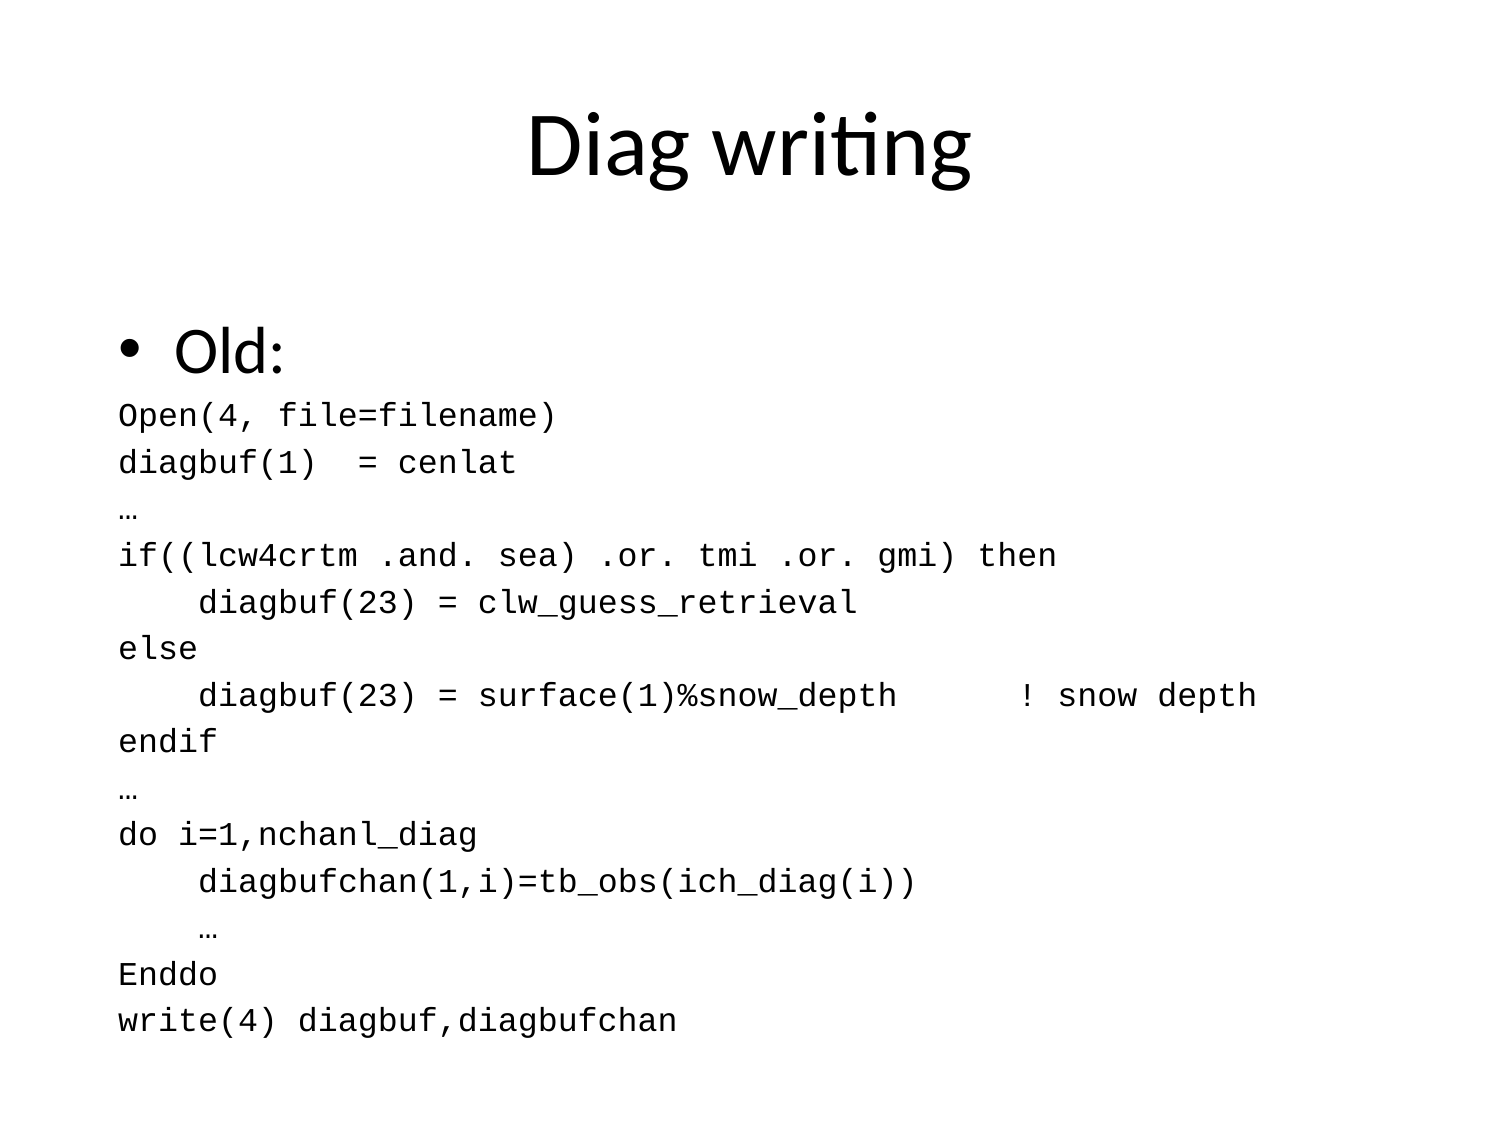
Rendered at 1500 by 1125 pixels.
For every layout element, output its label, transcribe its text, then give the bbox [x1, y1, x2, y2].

title Diag writing [75, 45, 1425, 233]
list Old: Open(4, file=filename) diagbuf(1) = cenlat … if((lcw4crtm .and. sea) .or. tmi .or. gmi) then diagbuf(23) = clw_guess_retrieval else diagbuf(23) = surface(1)%snow_depth ! snow depth endif … do i=1,nchanl_diag diagbufchan(1,i)=tb_obs(ich_diag(i)) … Enddo write(4) diagbuf,diagbufchan [103, 299, 1397, 1055]
